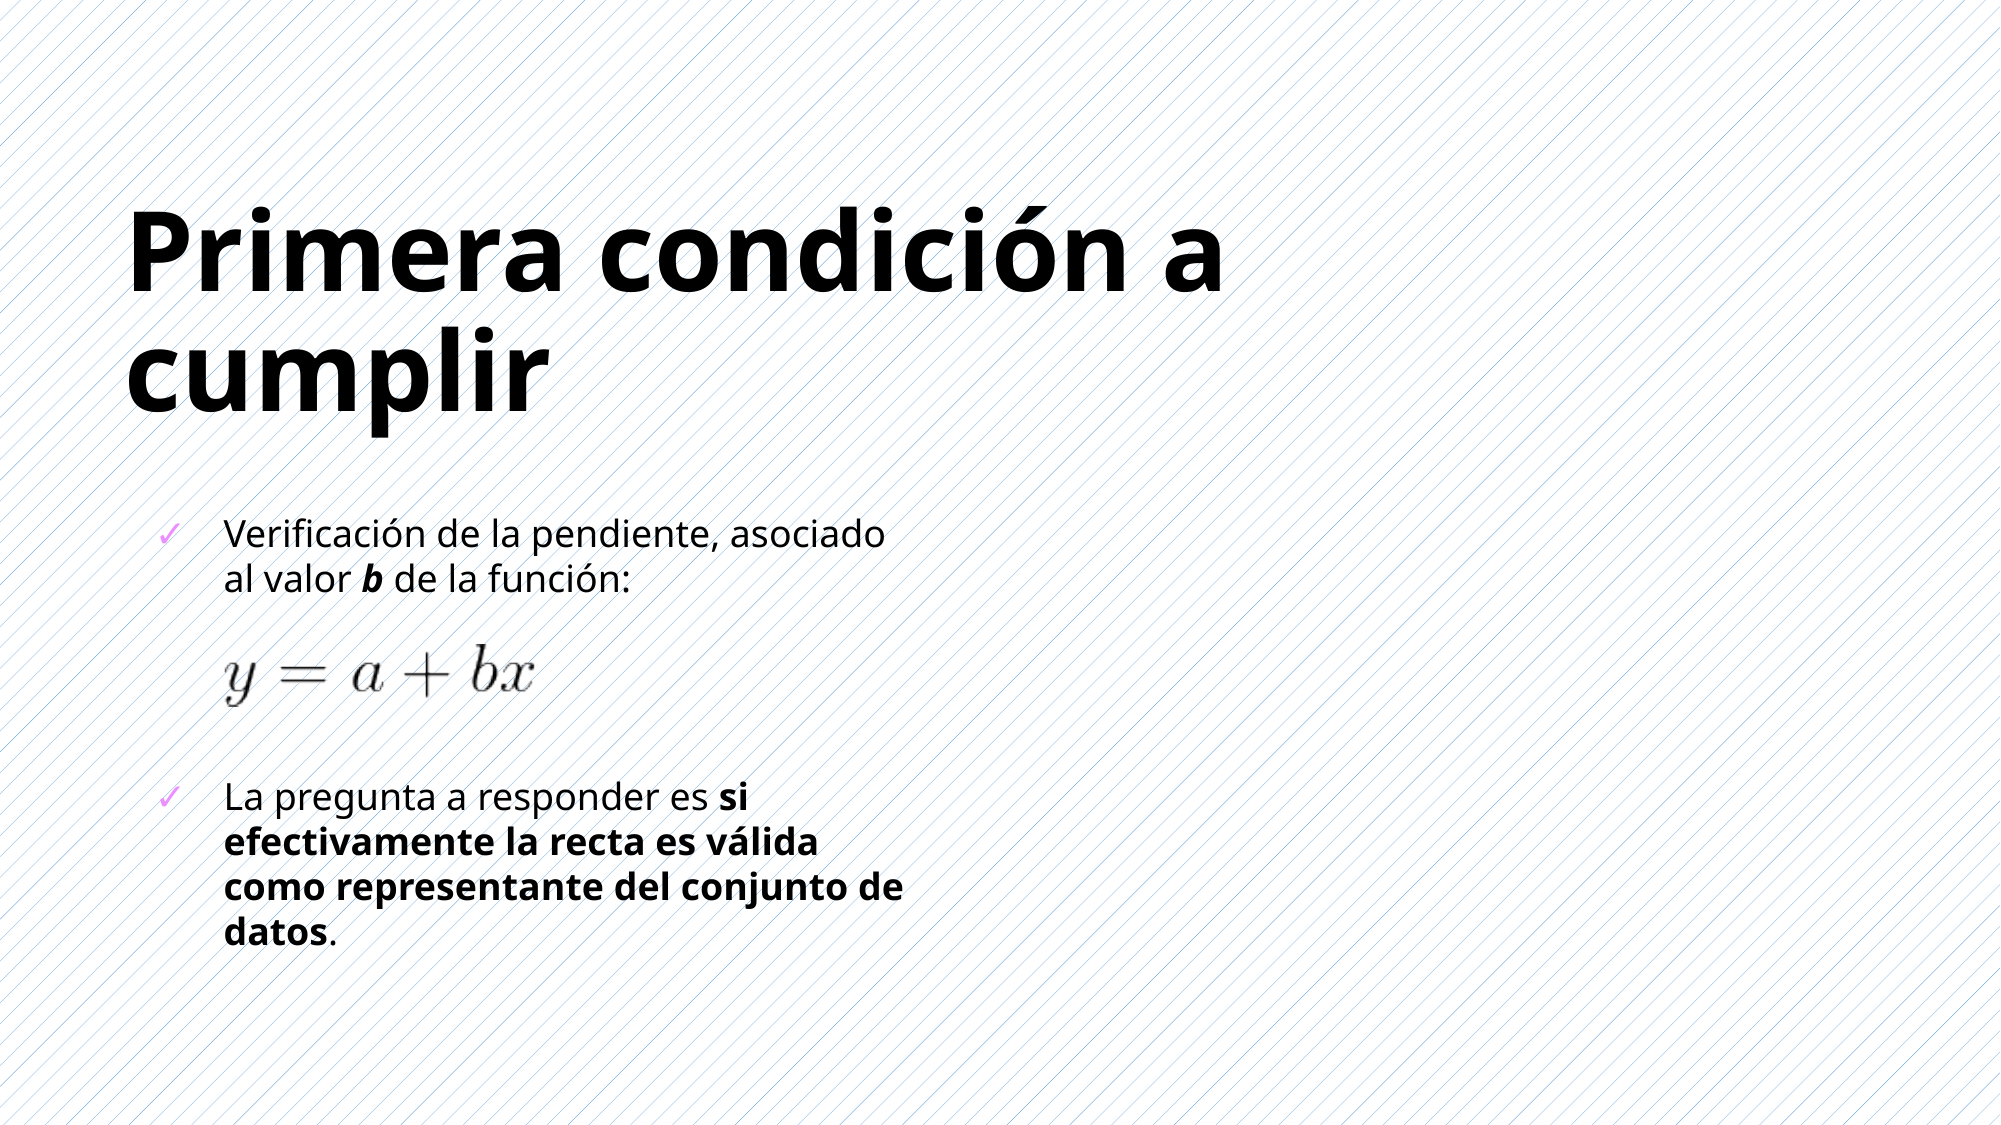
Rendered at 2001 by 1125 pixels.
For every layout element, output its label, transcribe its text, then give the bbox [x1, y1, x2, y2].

text_box Primera condición a cumplir [104, 175, 1344, 456]
text_box Verificación de la pendiente, asociado al valor b de la función: La pregunta a responder es si efectivamente la recta es válida como representante del conjunto de datos. [103, 417, 943, 974]
picture [223, 644, 537, 707]
